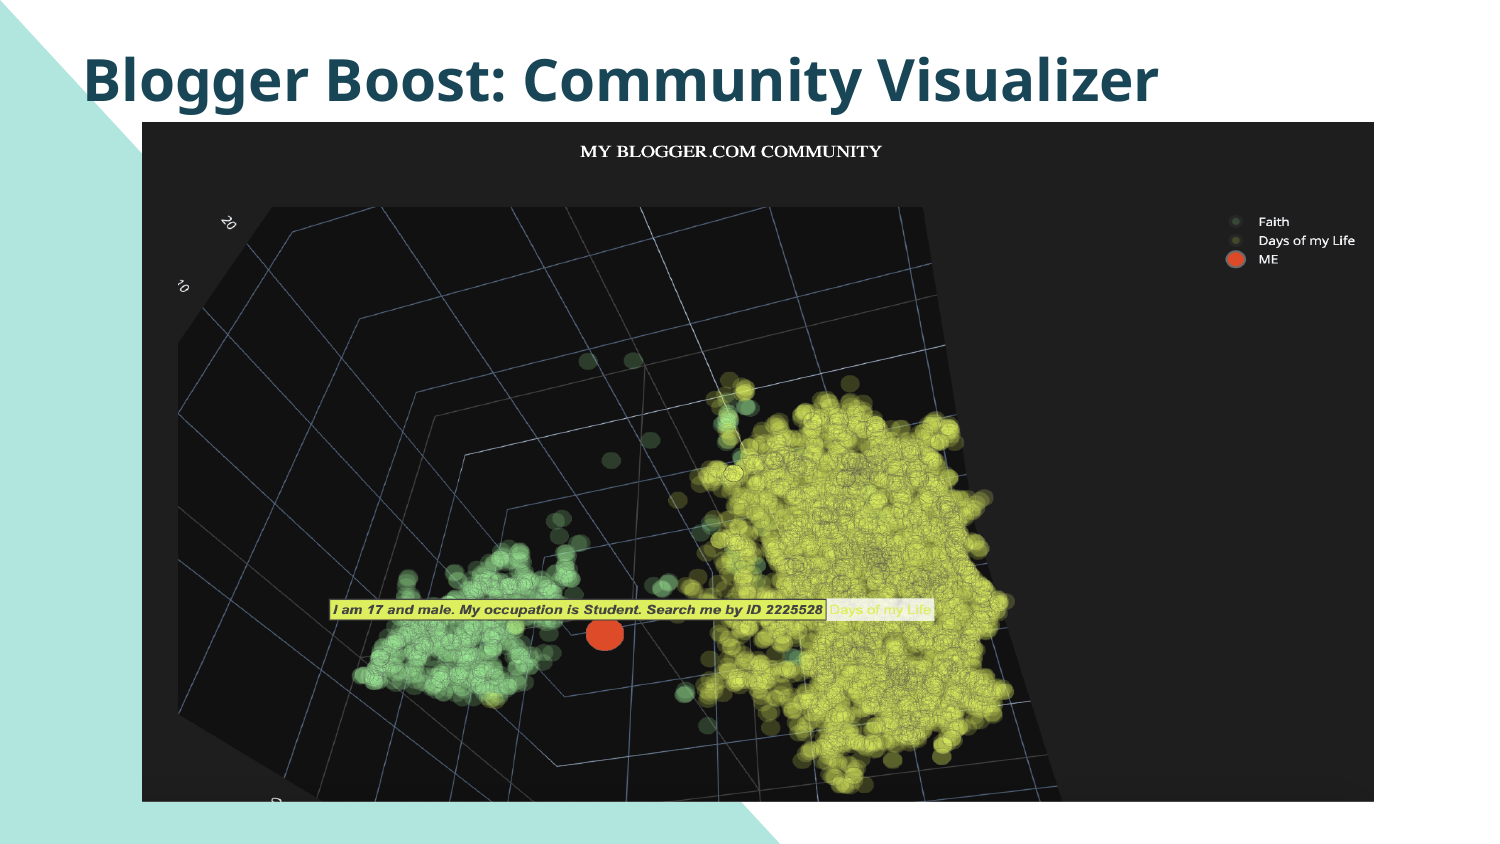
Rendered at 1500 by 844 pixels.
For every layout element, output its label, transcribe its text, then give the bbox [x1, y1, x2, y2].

title Blogger Boost: Community Visualizer [67, 28, 1335, 123]
picture [141, 121, 1375, 802]
